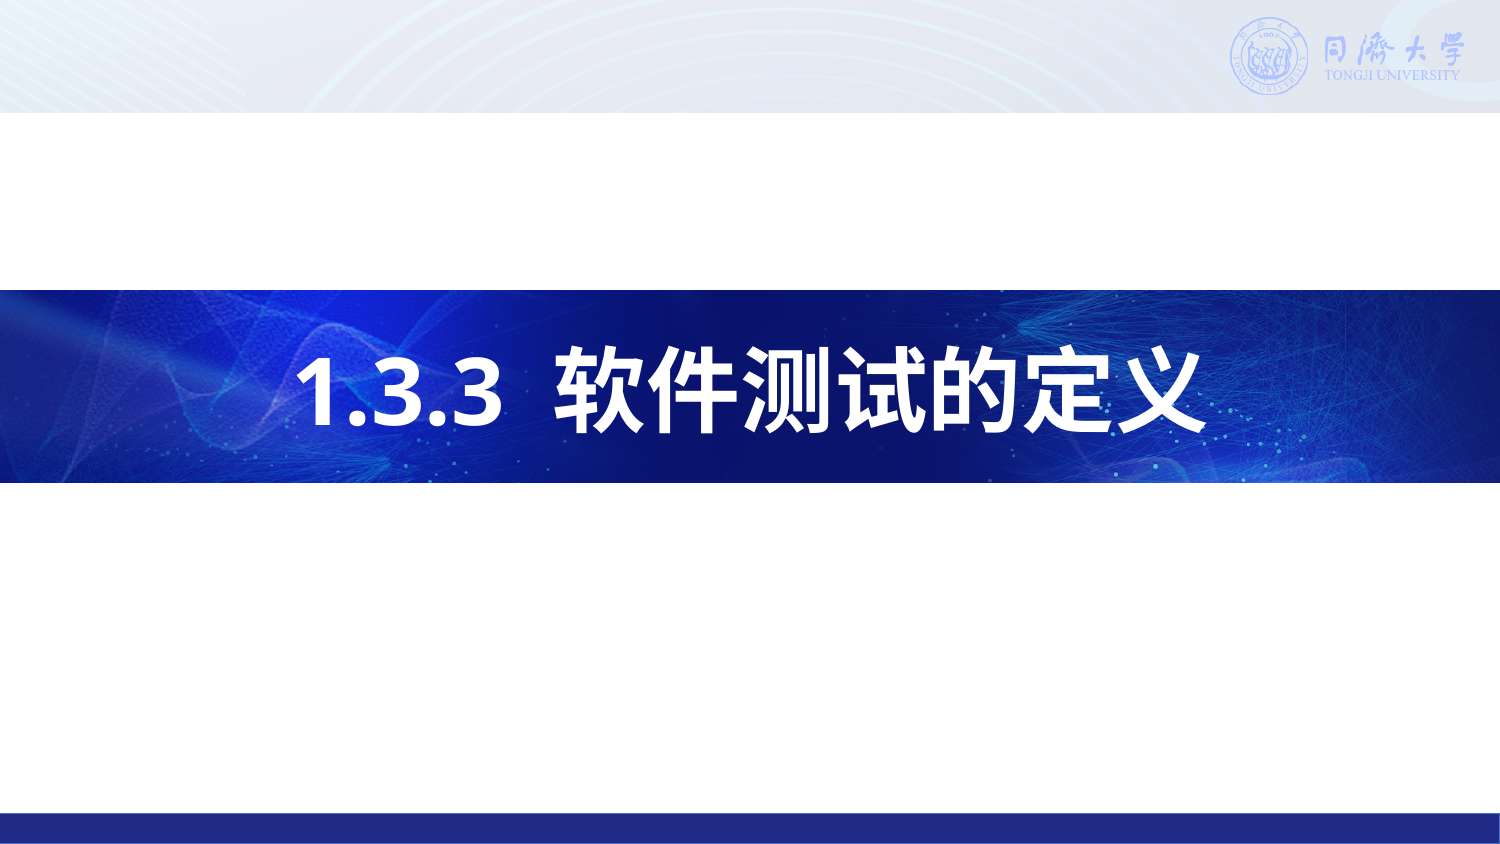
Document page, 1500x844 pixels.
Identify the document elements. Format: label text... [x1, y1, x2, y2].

text_box 1.3.3 软件测试的定义 [139, 324, 1360, 452]
picture [0, 290, 1500, 483]
